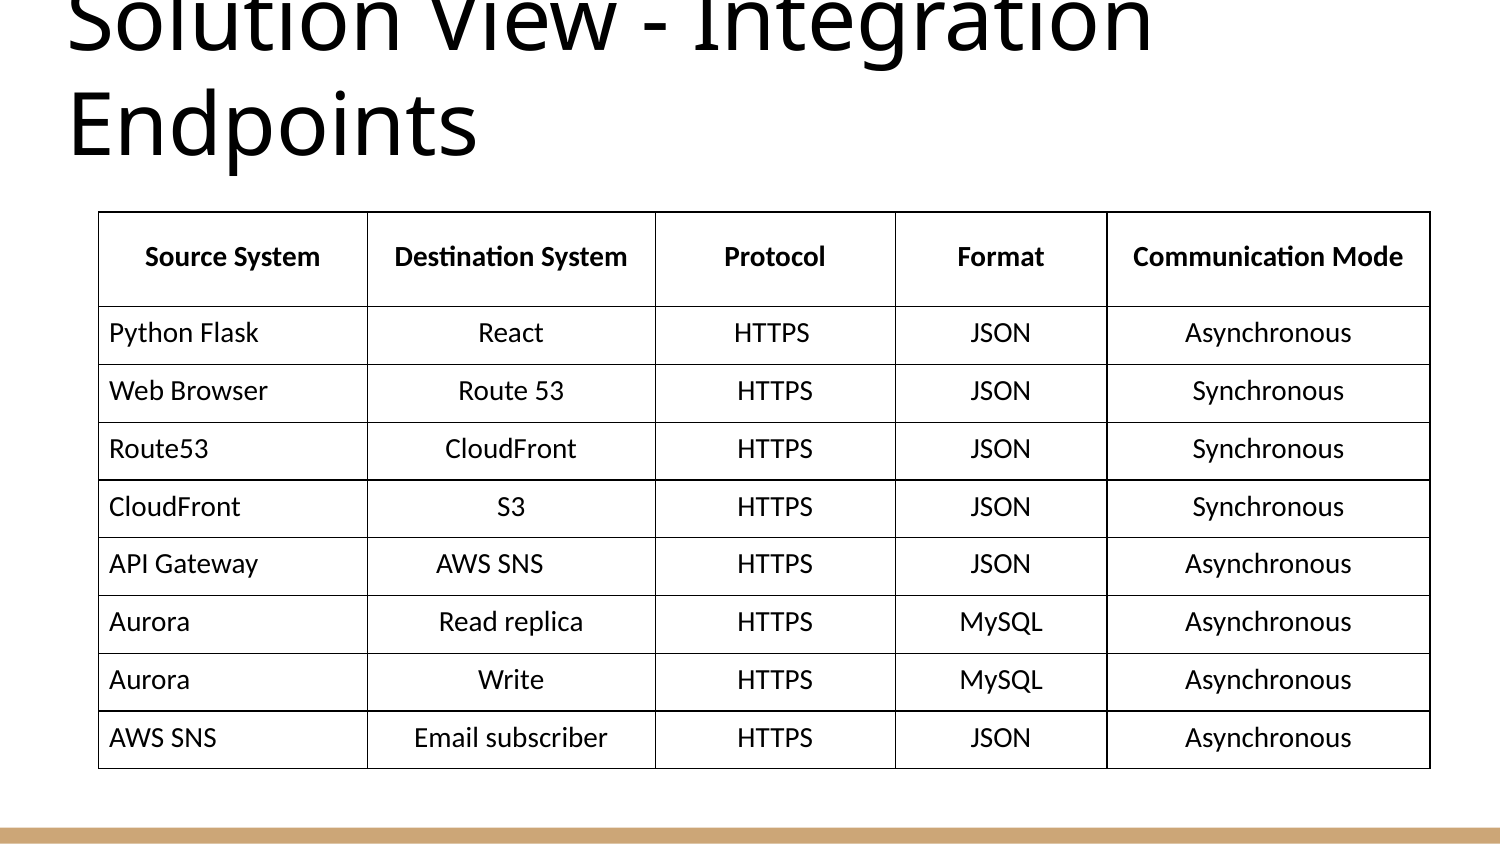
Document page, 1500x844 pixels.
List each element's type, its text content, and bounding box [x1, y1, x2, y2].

table_cell HTTPS [656, 538, 895, 595]
table_header Protocol [656, 213, 895, 306]
table_header Communication Mode [1108, 213, 1429, 306]
table_header Destination System [368, 213, 655, 306]
table_header Source System [99, 213, 367, 306]
table_cell HTTPS [656, 423, 895, 479]
table_cell Route53 [99, 423, 367, 479]
table_cell CloudFront [99, 481, 367, 537]
table_cell CloudFront [368, 423, 655, 479]
table_cell HTTPS [656, 712, 895, 768]
table_cell S3 [368, 481, 655, 537]
table_cell JSON [896, 481, 1106, 537]
table_cell JSON [896, 712, 1106, 768]
table_cell React [368, 307, 655, 364]
table_cell Route 53 [368, 365, 655, 422]
table_cell Synchronous [1108, 423, 1429, 479]
table_cell JSON [896, 423, 1106, 479]
table_cell HTTPS [656, 307, 895, 364]
table_cell Email subscriber [368, 712, 655, 768]
table_cell Asynchronous [1108, 538, 1429, 595]
table_cell Asynchronous [1108, 307, 1429, 364]
table_header Format [896, 213, 1106, 306]
table_cell Asynchronous [1108, 712, 1429, 768]
table_cell Asynchronous [1108, 596, 1429, 653]
table_cell Aurora [99, 654, 367, 710]
table_cell MySQL [896, 654, 1106, 710]
table_cell Read replica [368, 596, 655, 653]
table_cell Synchronous [1108, 481, 1429, 537]
table_cell Write [368, 654, 655, 710]
table_cell Python Flask [99, 307, 367, 364]
title Solution View - Integration Endpoints [51, 51, 1449, 189]
table_cell JSON [896, 365, 1106, 422]
table_cell JSON [896, 307, 1106, 364]
table_cell Asynchronous [1108, 654, 1429, 710]
table_cell HTTPS [656, 596, 895, 653]
table_cell HTTPS [656, 481, 895, 537]
table_cell HTTPS [656, 654, 895, 710]
table_cell API Gateway [99, 538, 367, 595]
table_cell HTTPS [656, 365, 895, 422]
table_cell JSON [896, 538, 1106, 595]
table_cell AWS SNS [99, 712, 367, 768]
table_cell Aurora [99, 596, 367, 653]
table_cell Web Browser [99, 365, 367, 422]
table_cell Synchronous [1108, 365, 1429, 422]
table_cell AWS SNS [368, 538, 655, 595]
table_cell MySQL [896, 596, 1106, 653]
